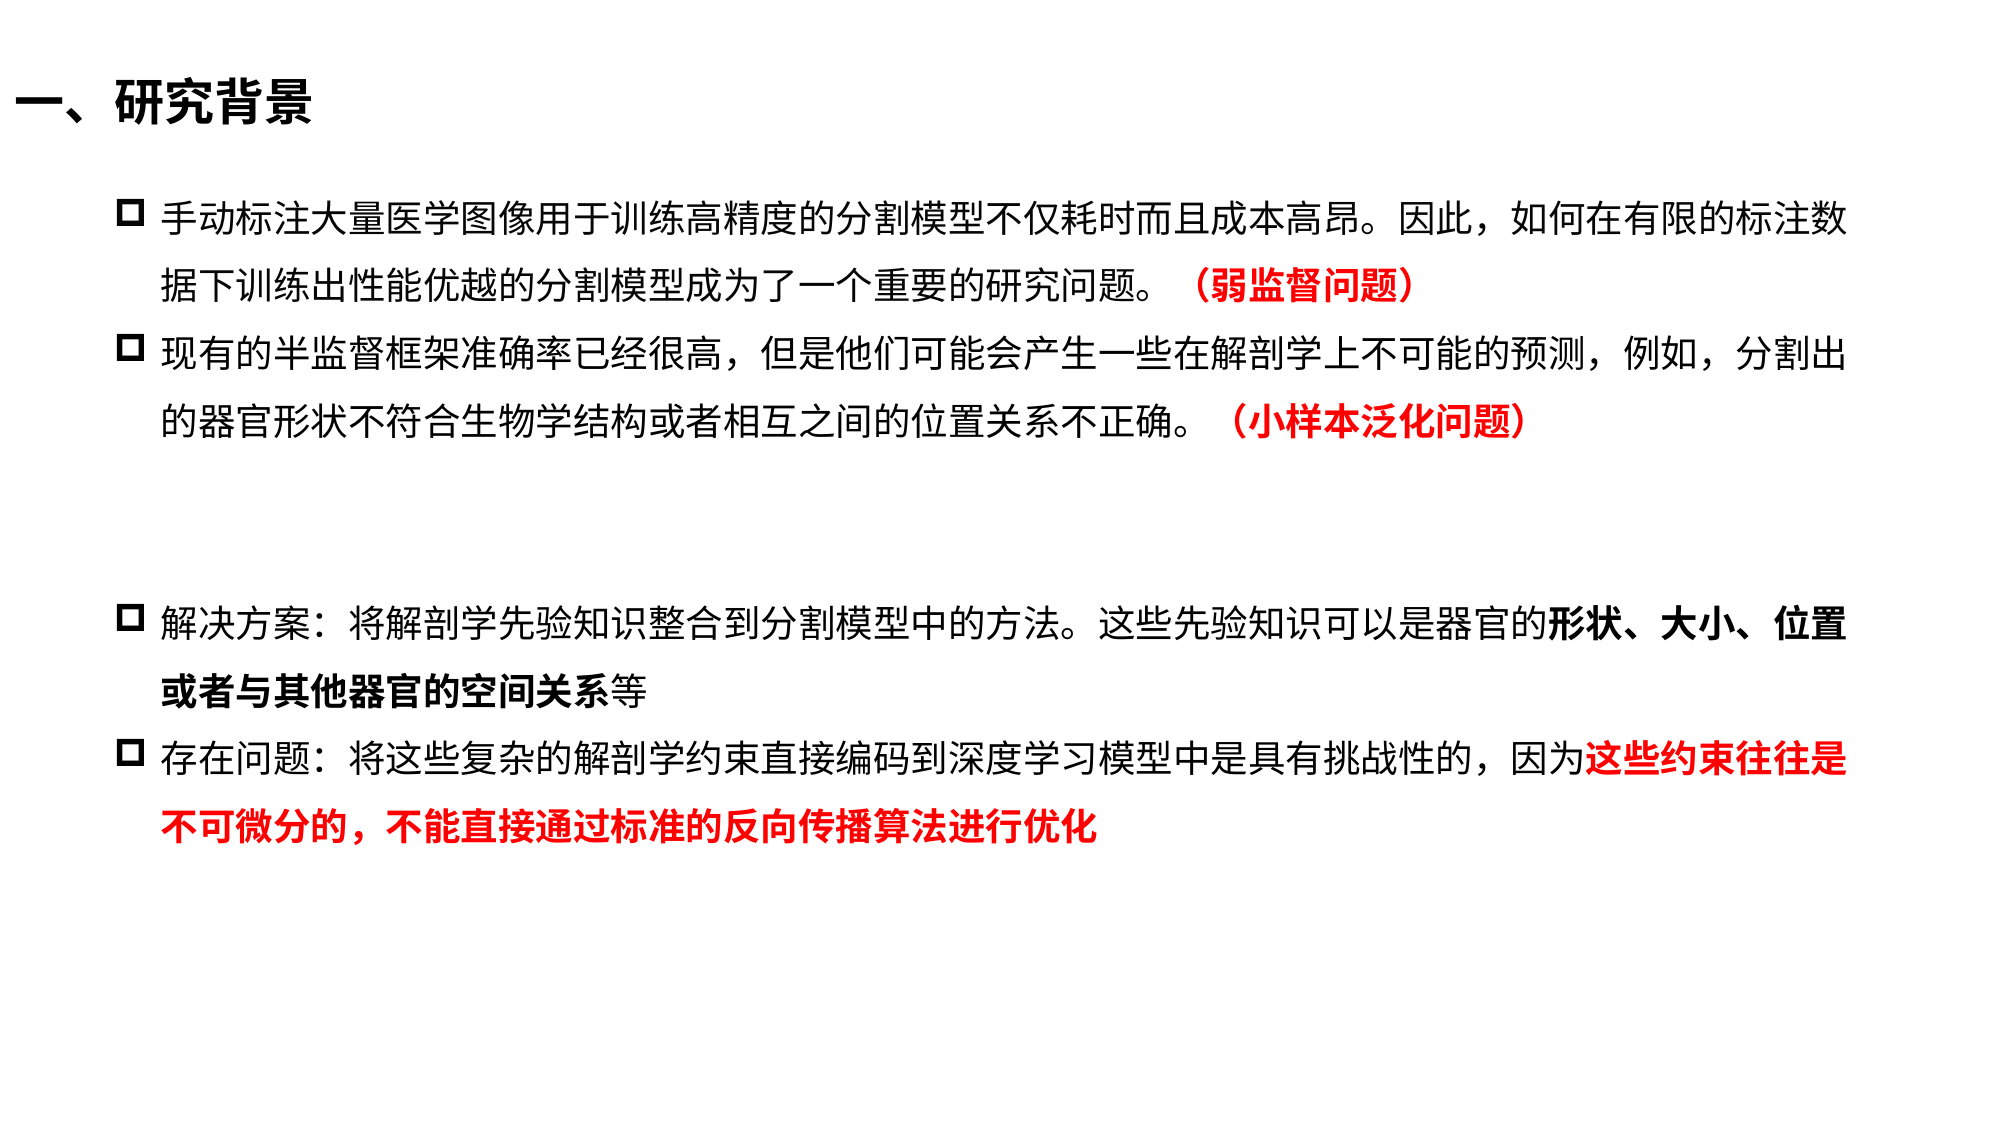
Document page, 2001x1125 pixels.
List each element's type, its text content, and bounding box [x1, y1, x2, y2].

text_box 手动标注大量医学图像用于训练高精度的分割模型不仅耗时而且成本高昂。因此，如何在有限的标注数据下训练出性能优越的分割模型成为了一个重要的研究问题。（弱监督问题） 现有的半监督框架准确率已经很高，但是他们可能会产生一些在解剖学上不可能的预测，例如，分割出的器官形状不符合生物学结构或者相互之间的位置关系不正确。（小样本泛化问题） 解决方案：将解剖学先验知识整合到分割模型中的方法。这些先验知识可以是器官的形状、大小、位置或者与其他器官的空间关系等 存在问题：将这些复杂的解剖学约束直接编码到深度学习模型中是具有挑战性的，因为这些约束往往是不可微分的，不能直接通过标准的反向传播算法进行优化 [99, 165, 1875, 855]
text_box 一、研究背景 [0, 63, 335, 138]
